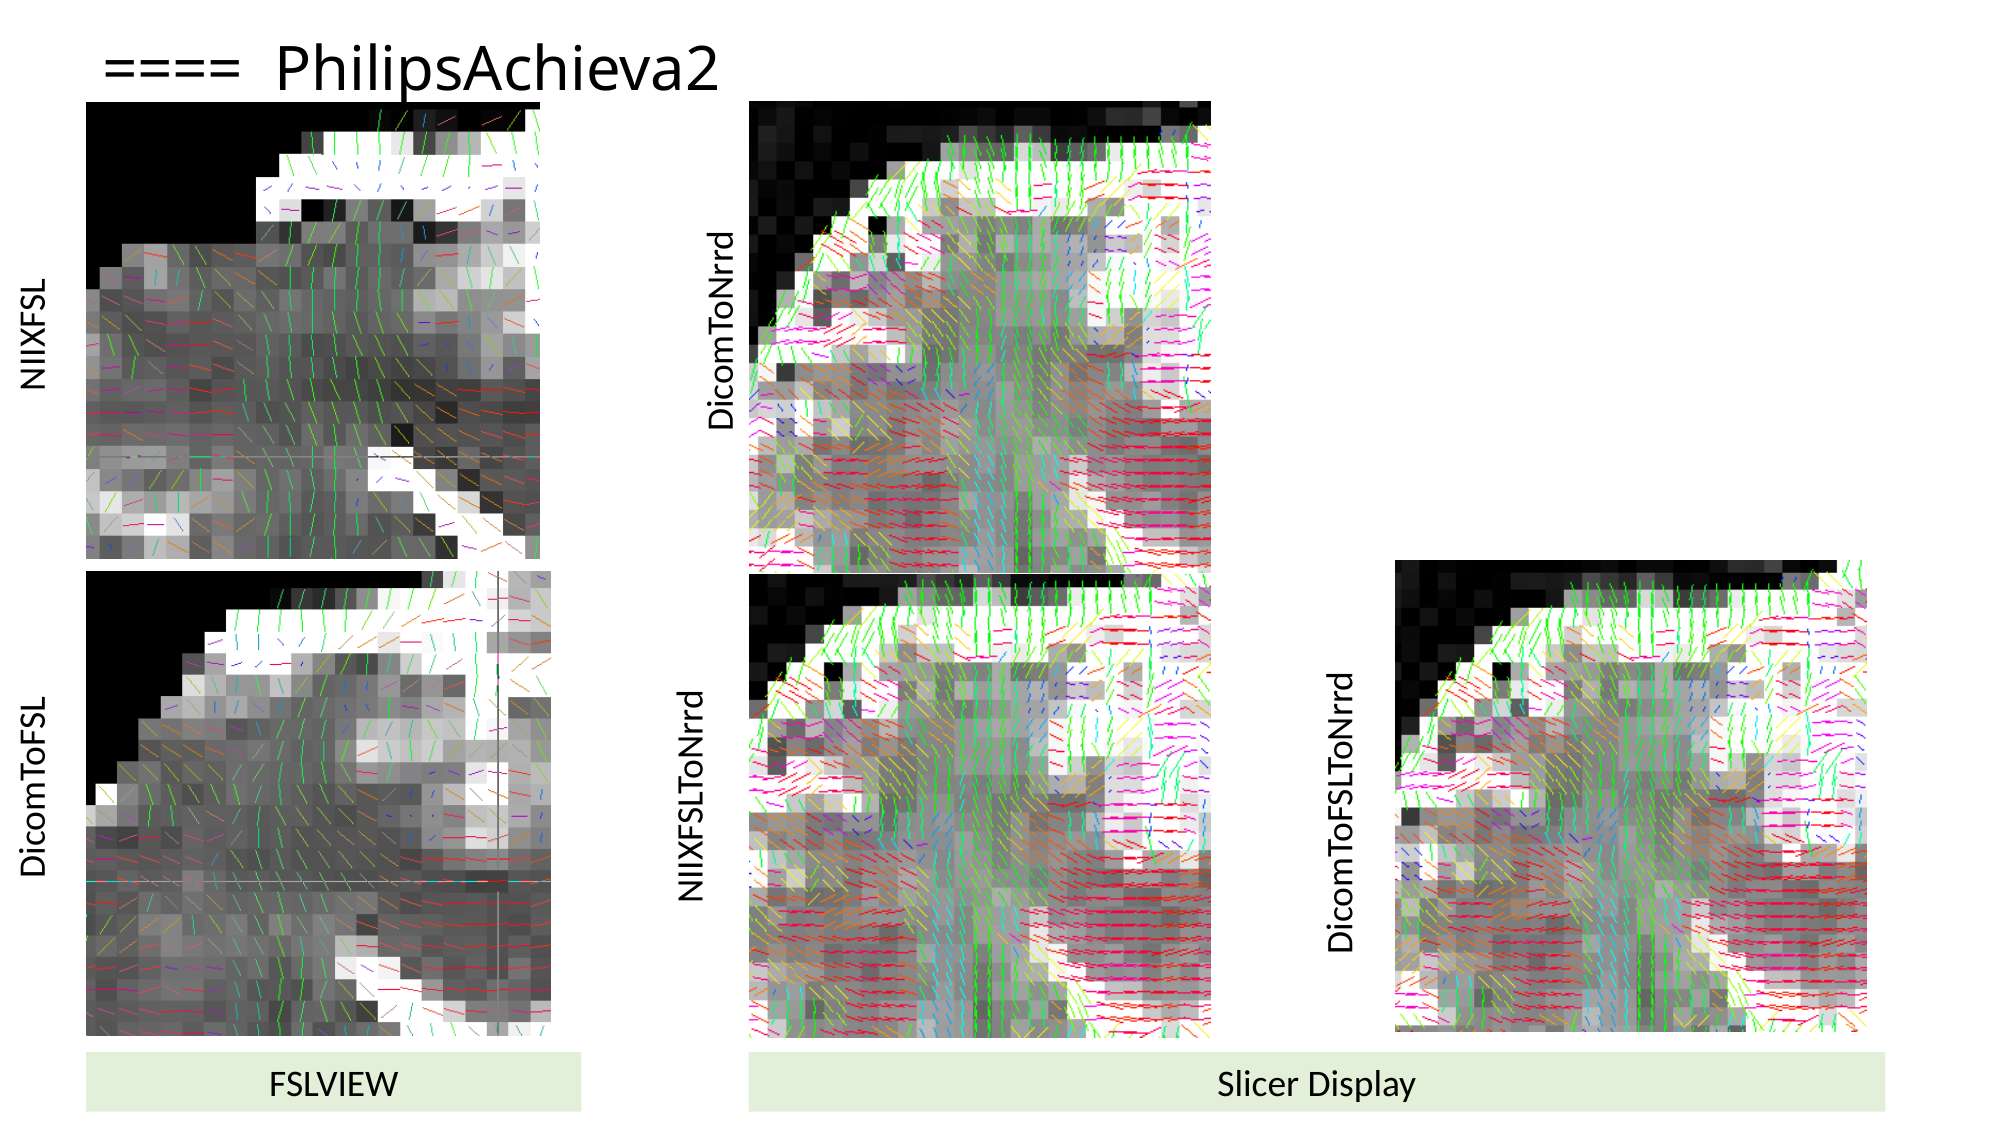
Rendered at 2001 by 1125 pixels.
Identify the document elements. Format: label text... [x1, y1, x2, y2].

text_box NIIXFSL [0, 263, 60, 406]
picture [86, 571, 551, 1036]
text_box Slicer Display [748, 1052, 1886, 1112]
text_box NIIXFSLToNrrd [657, 675, 718, 919]
text_box DicomToFSLToNrrd [1307, 656, 1368, 970]
title ==== PhilipsAchieva2 [86, 29, 1812, 112]
picture [86, 102, 540, 559]
picture [749, 101, 1211, 573]
picture [749, 574, 1211, 1038]
text_box FSLVIEW [86, 1052, 582, 1112]
picture [1395, 560, 1867, 1032]
text_box DicomToNrrd [687, 215, 748, 447]
text_box DicomToFSL [0, 681, 60, 893]
